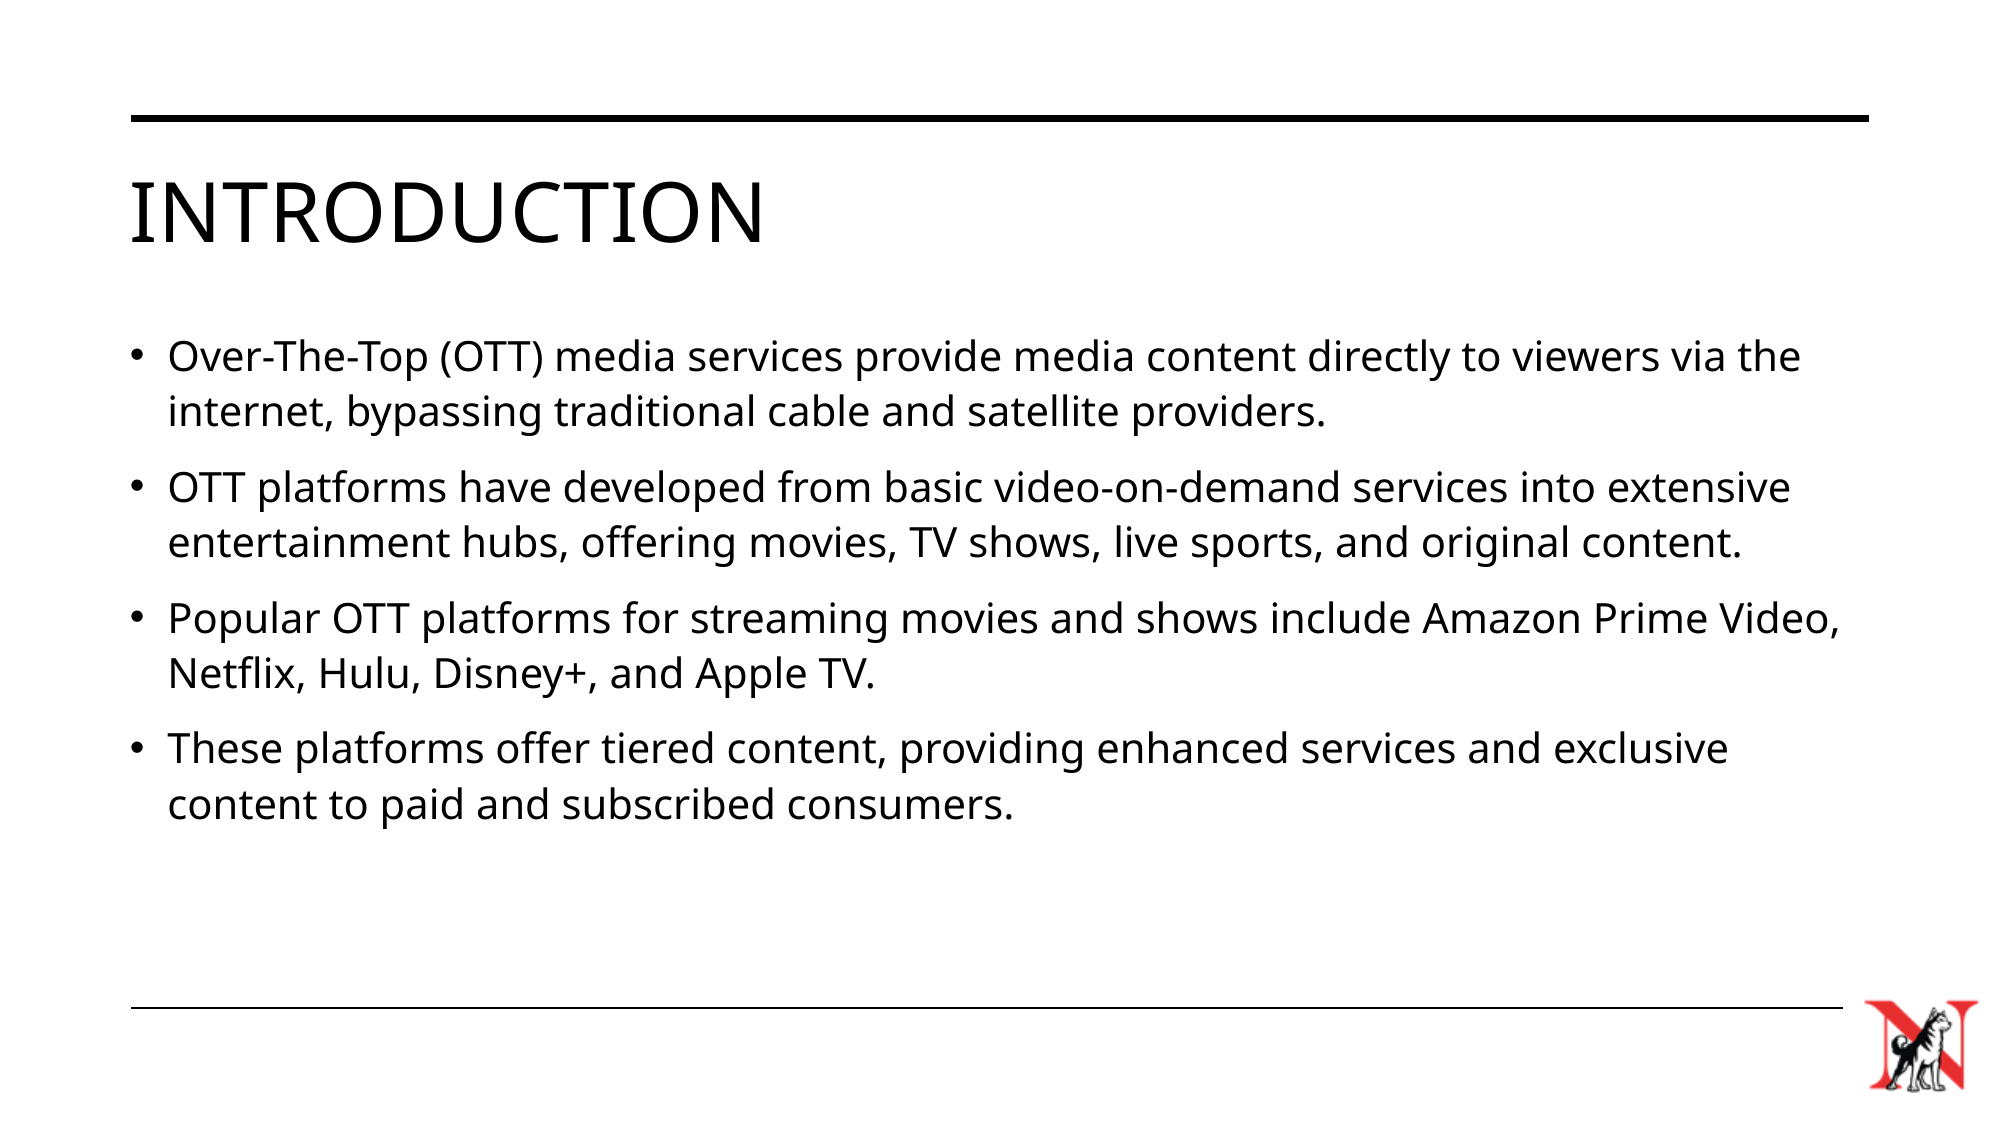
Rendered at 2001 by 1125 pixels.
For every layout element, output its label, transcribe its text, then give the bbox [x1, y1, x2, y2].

title Introduction [114, 151, 1869, 317]
list Over-The-Top (OTT) media services provide media content directly to viewers via the internet, bypassing traditional cable and satellite providers. OTT platforms have developed from basic video-on-demand services into extensive entertainment hubs, offering movies, TV shows, live sports, and original content. Popular OTT platforms for streaming movies and shows include Amazon Prime Video, Netflix, Hulu, Disney+, and Apple TV. These platforms offer tiered content, providing enhanced services and exclusive content to paid and subscribed consumers. [114, 317, 1874, 973]
picture [1843, 967, 2000, 1125]
